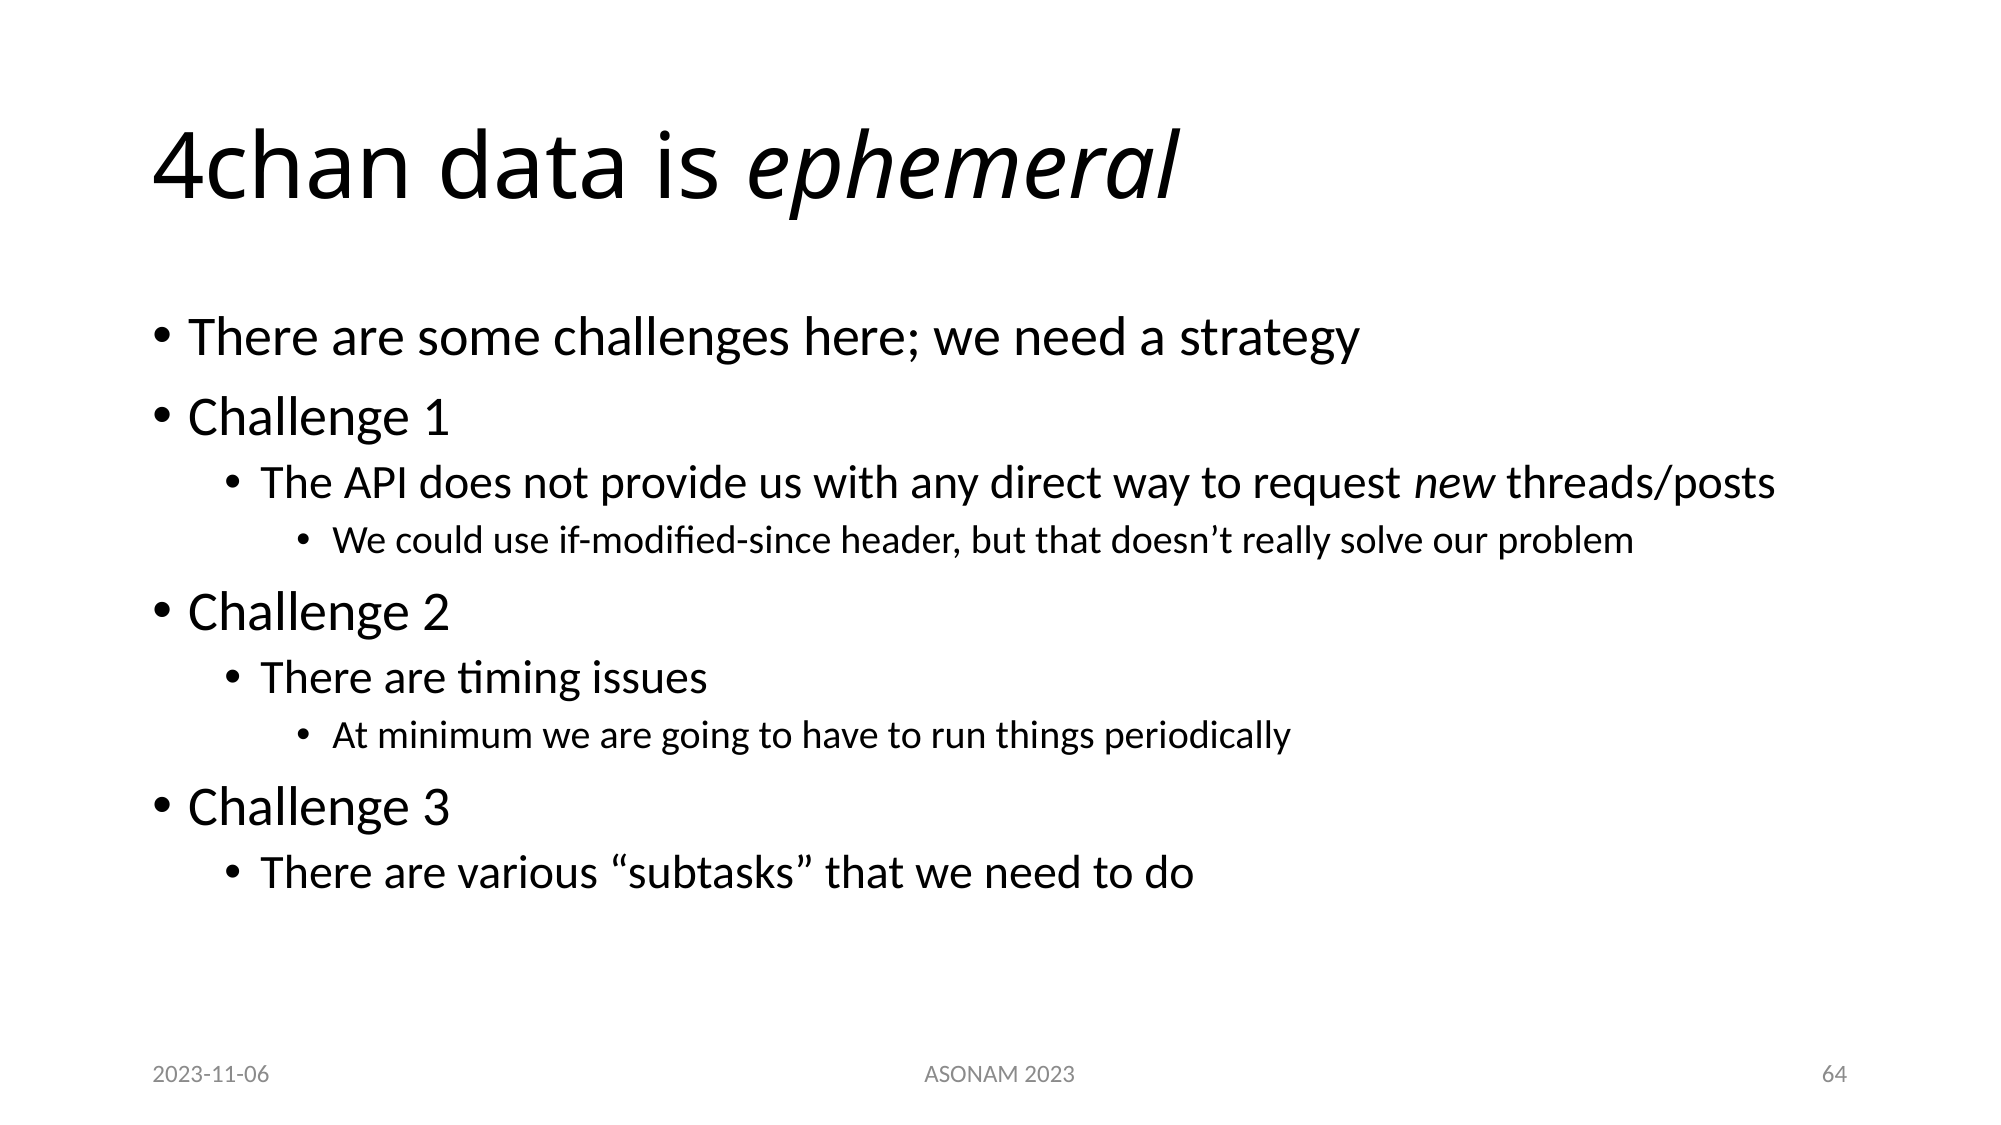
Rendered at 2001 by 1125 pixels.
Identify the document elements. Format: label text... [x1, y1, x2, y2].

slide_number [137, 1042, 588, 1103]
footer ASONAM 2023 [662, 1042, 1338, 1103]
list There are some challenges here; we need a strategy Challenge 1 The API does not provide us with any direct way to request new threads/posts We could use if-modified-since header, but that doesn’t really solve our problem Challenge 2 There are timing issues At minimum we are going to have to run things periodically Challenge 3 There are various “subtasks” that we need to do E.g., collect images, maybe do some statistics calculations for live dashboard, etc. Each of these tasks is bound in different ways (e.g., network IO, DB, CPU, etc.) [137, 299, 1863, 1014]
title 4chan data is ephemeral [137, 59, 1863, 278]
slide_number 64 [1412, 1042, 1863, 1103]
